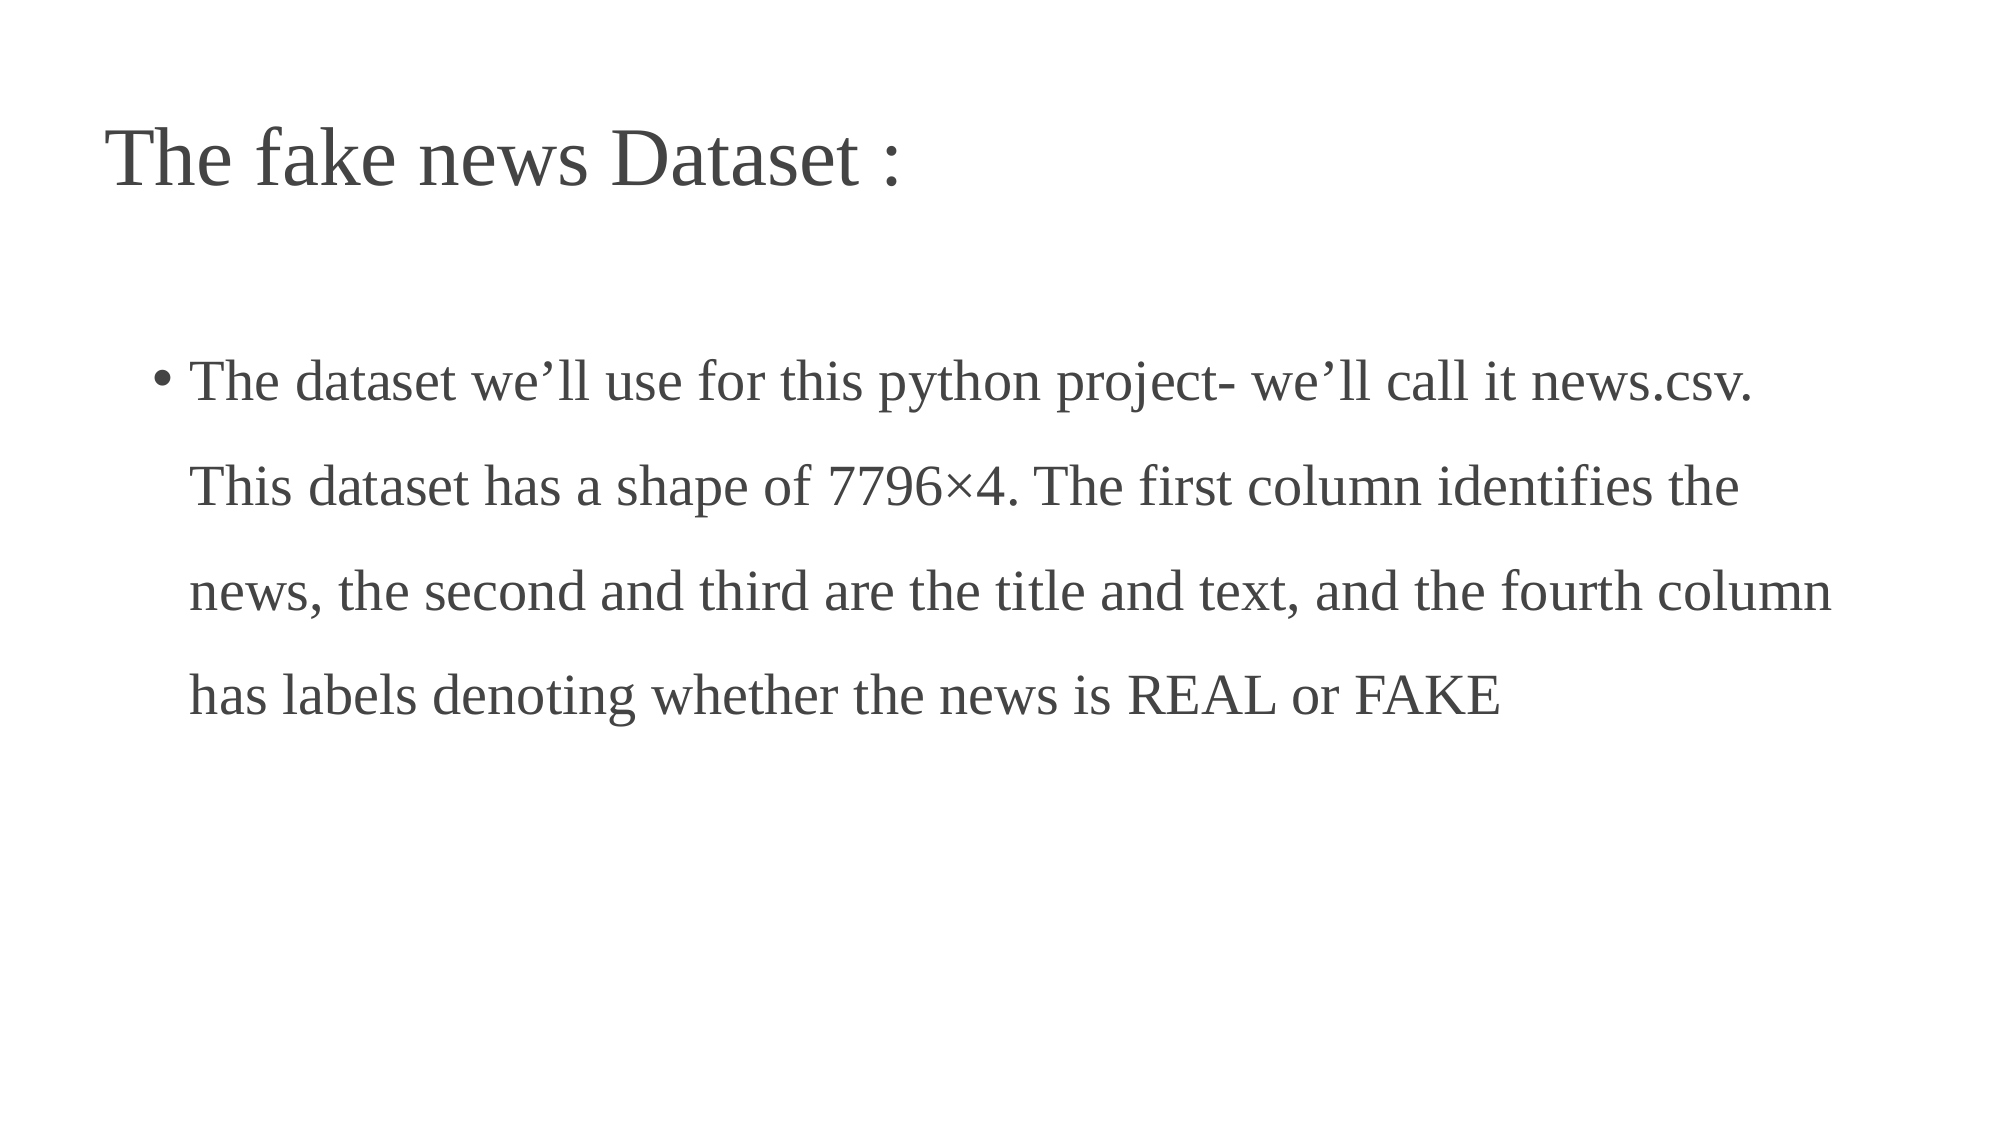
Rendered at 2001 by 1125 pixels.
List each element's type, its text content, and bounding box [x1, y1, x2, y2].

title The fake news Dataset : [65, 47, 1791, 265]
list The dataset we’ll use for this python project- we’ll call it news.csv. This dataset has a shape of 7796×4. The first column identifies the news, the second and third are the title and text, and the fourth column has labels denoting whether the news is REAL or FAKE [137, 299, 1863, 1014]
